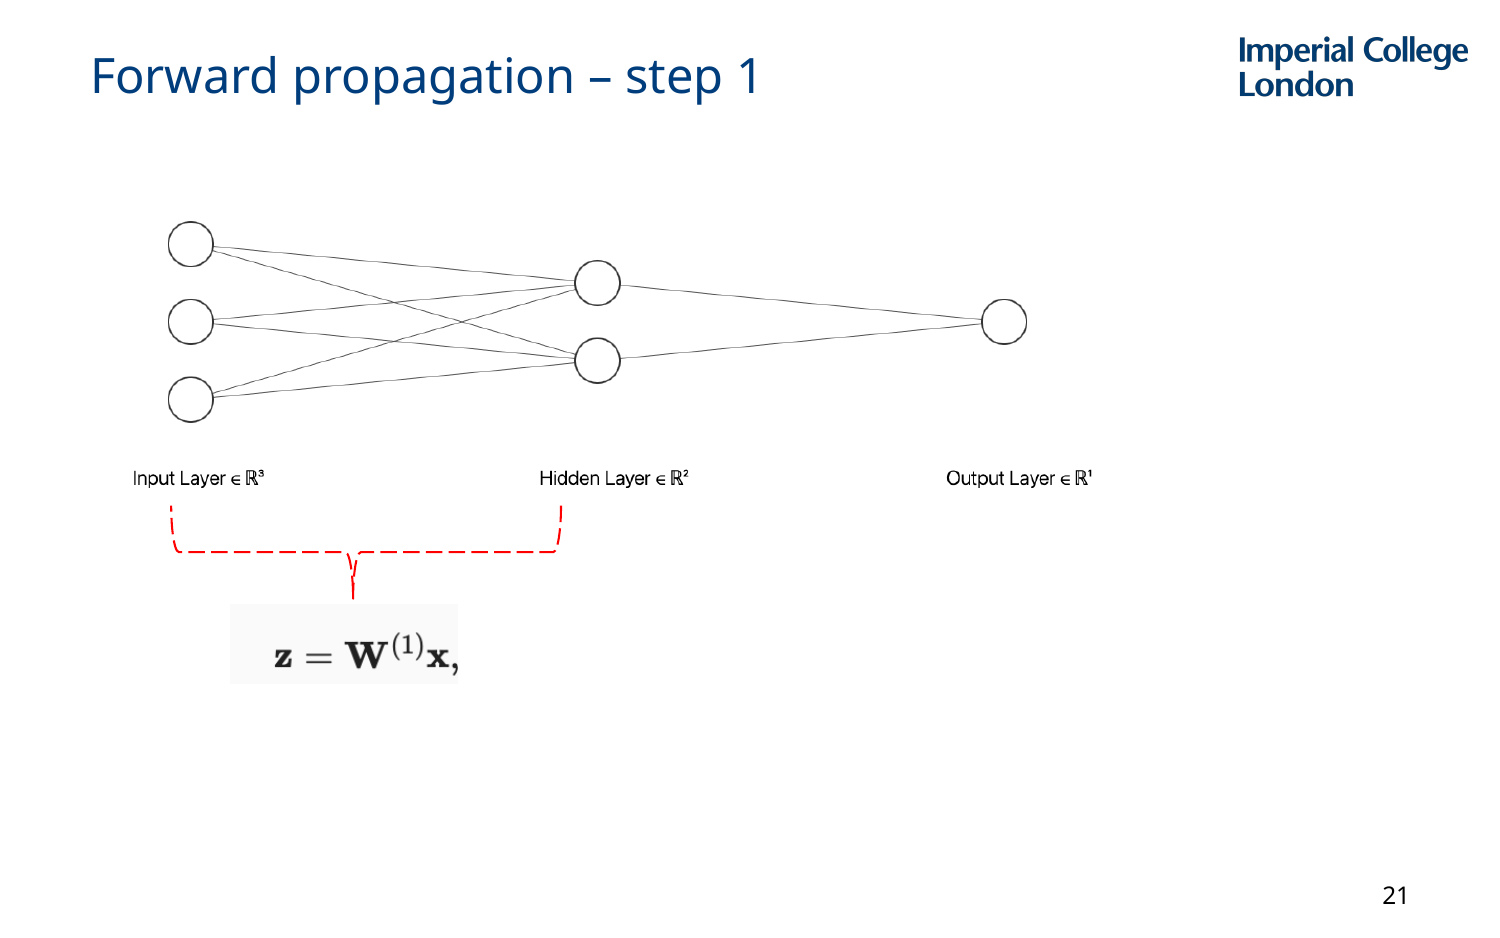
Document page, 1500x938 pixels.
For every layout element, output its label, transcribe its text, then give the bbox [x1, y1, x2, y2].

text_box [171, 532, 561, 600]
picture [111, 212, 1136, 525]
picture [1425, 18, 1486, 114]
picture [229, 603, 458, 684]
slide_number 21 [1074, 872, 1426, 920]
title Forward propagation – step 1 [75, 0, 1425, 153]
